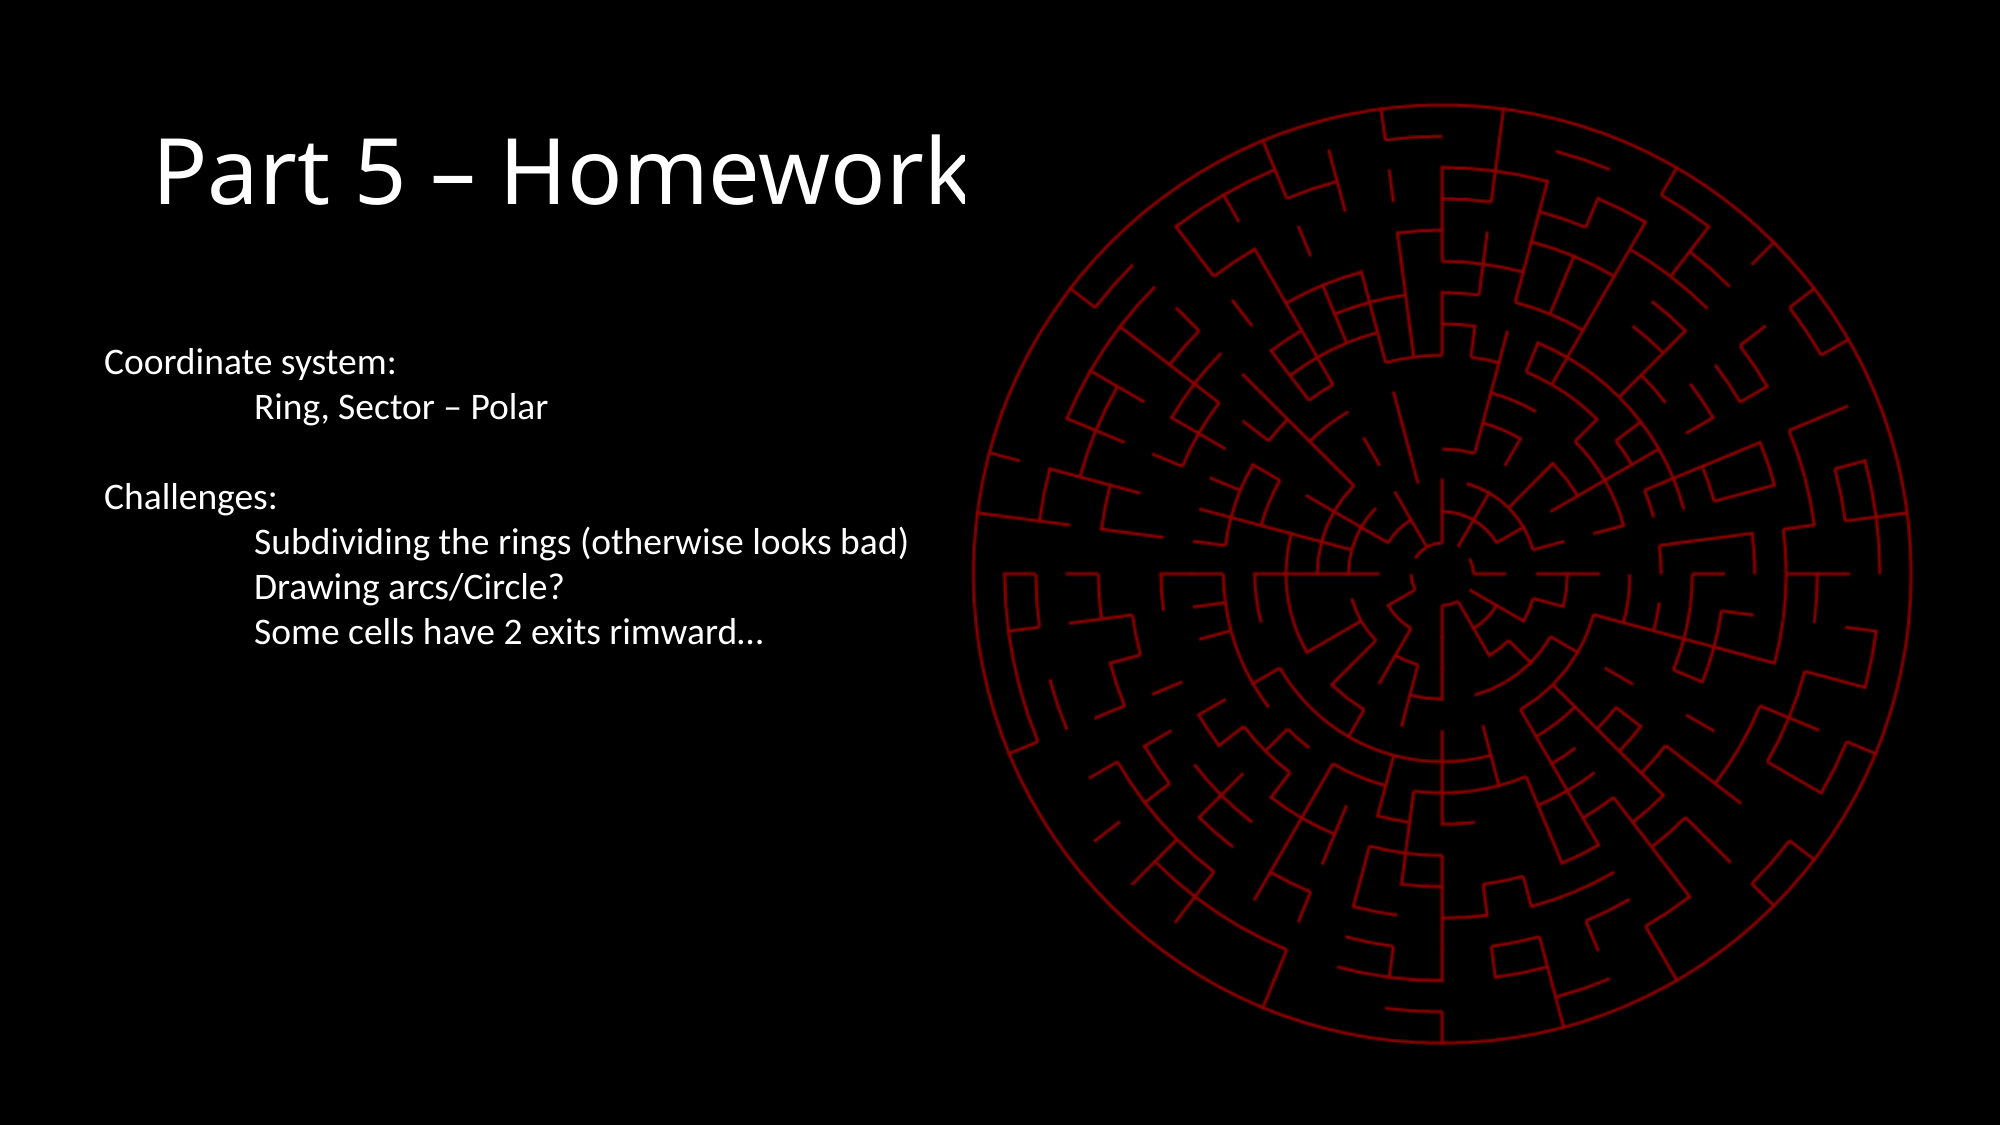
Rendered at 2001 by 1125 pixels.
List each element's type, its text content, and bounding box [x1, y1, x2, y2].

picture [965, 98, 1934, 1055]
text_box Coordinate system: Ring, Sector – Polar Challenges: Subdividing the rings (otherwise looks bad) Drawing arcs/Circle? Some cells have 2 exits rimward… [89, 329, 925, 660]
title Part 5 – Homework? [137, 66, 1863, 285]
